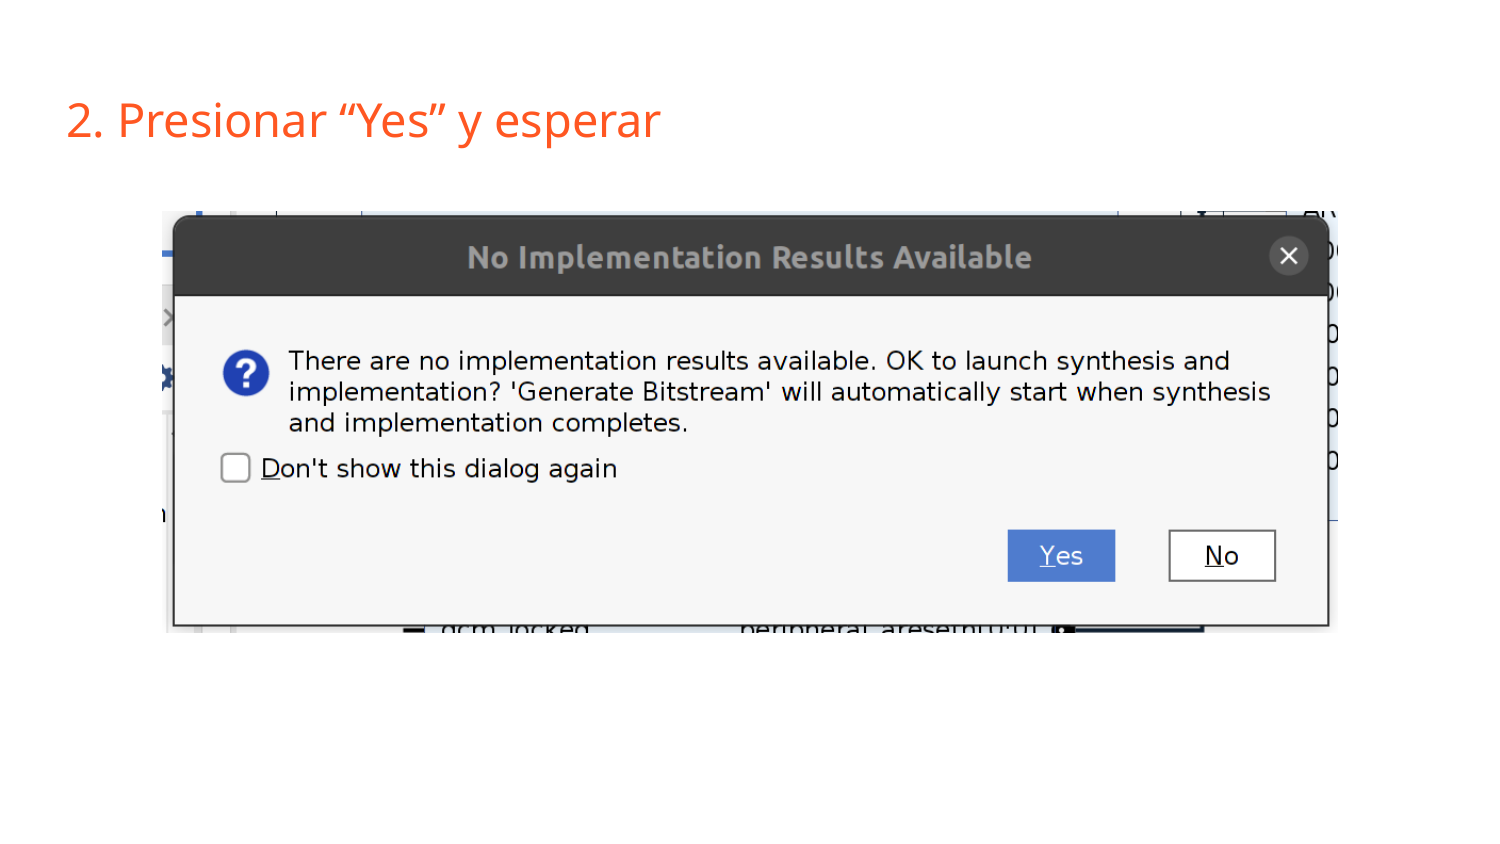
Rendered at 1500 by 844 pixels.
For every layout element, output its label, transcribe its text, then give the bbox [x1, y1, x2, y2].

title 2. Presionar “Yes” y esperar [51, 72, 1449, 167]
picture [162, 210, 1338, 633]
